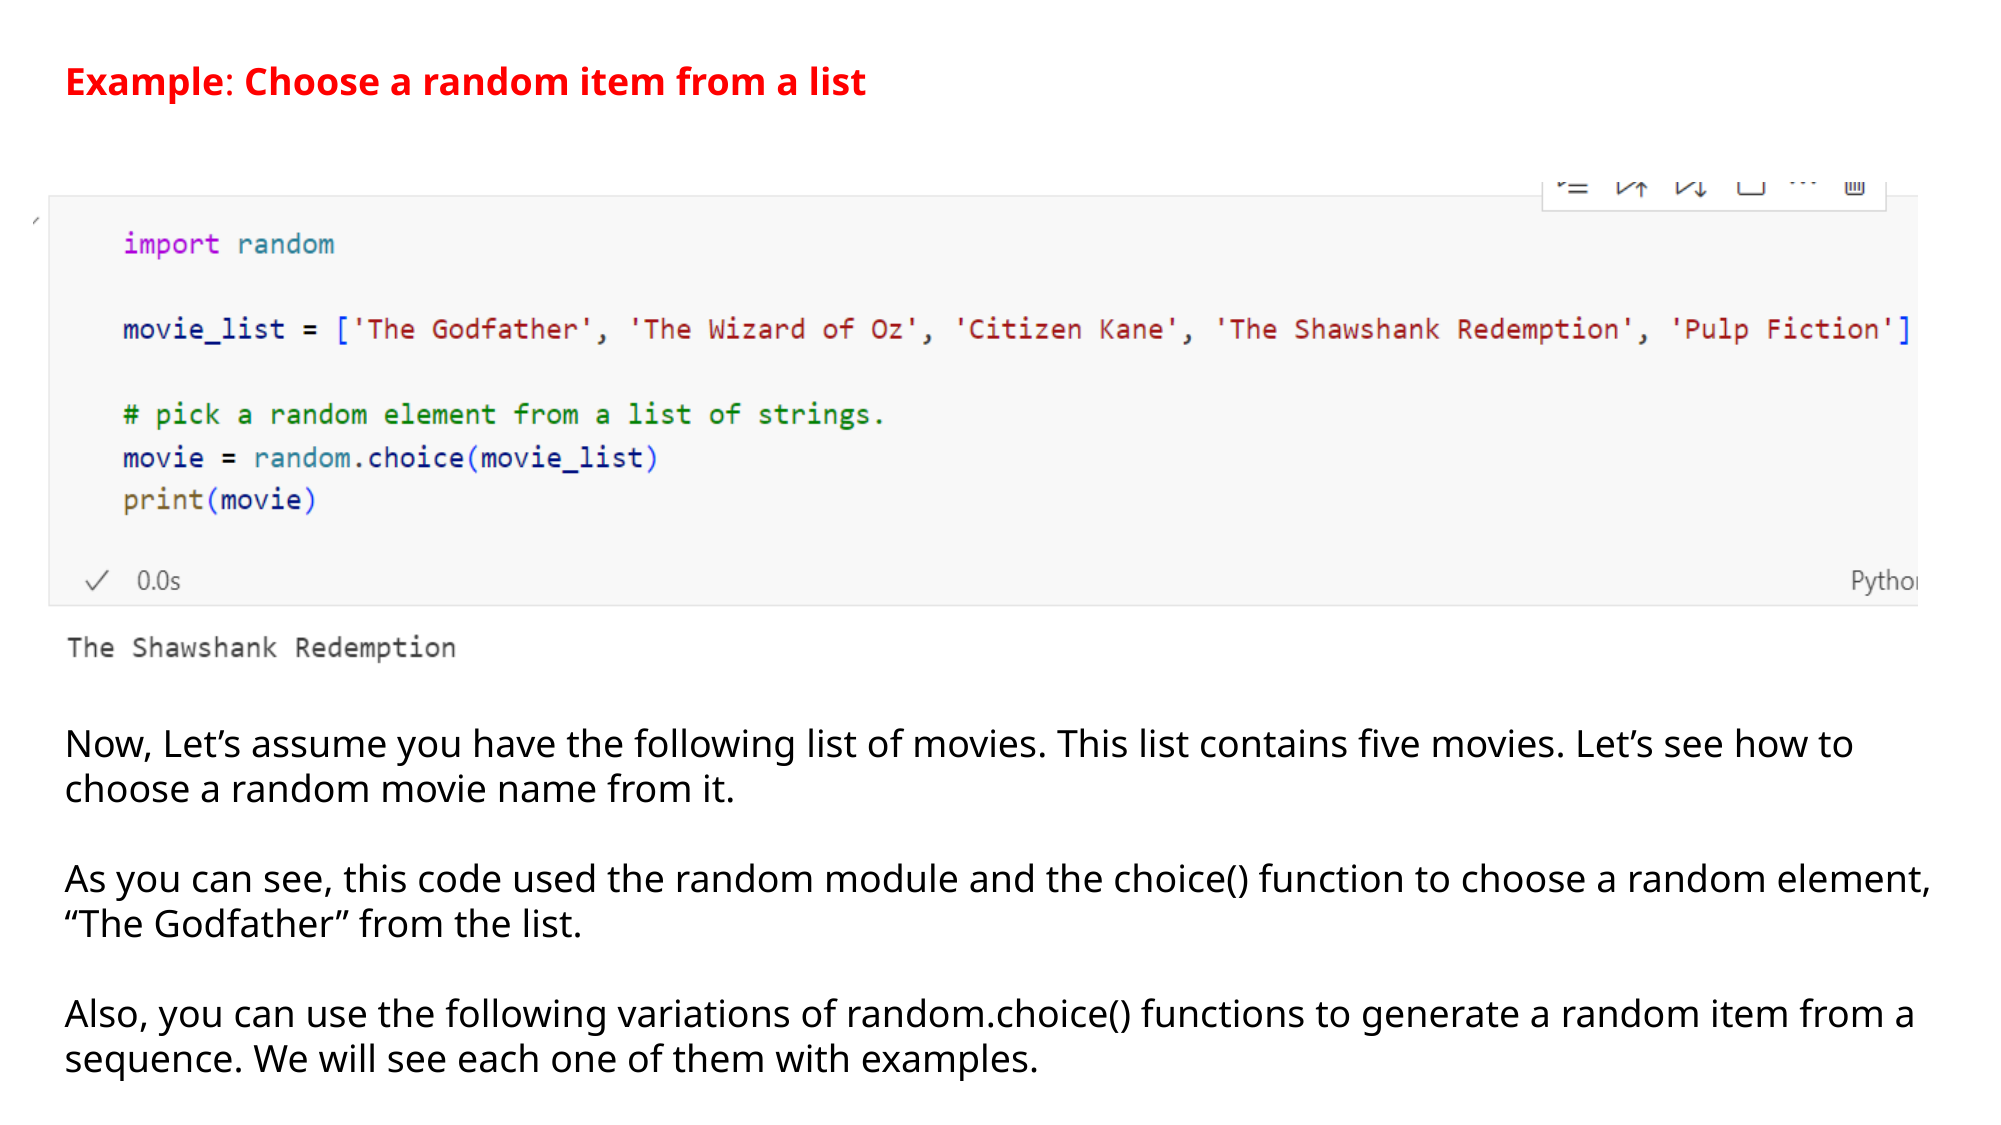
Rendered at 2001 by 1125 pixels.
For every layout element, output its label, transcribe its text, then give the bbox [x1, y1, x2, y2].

text_box Example: Choose a random item from a list [50, 50, 1050, 111]
picture [33, 181, 1918, 745]
text_box Now, Let’s assume you have the following list of movies. This list contains five movies. Let’s see how to choose a random movie name from it. As you can see, this code used the random module and the choice() function to choose a random element, “The Godfather” from the list. Also, you can use the following variations of random.choice() functions to generate a random item from a sequence. We will see each one of them with examples. [49, 713, 1954, 1088]
